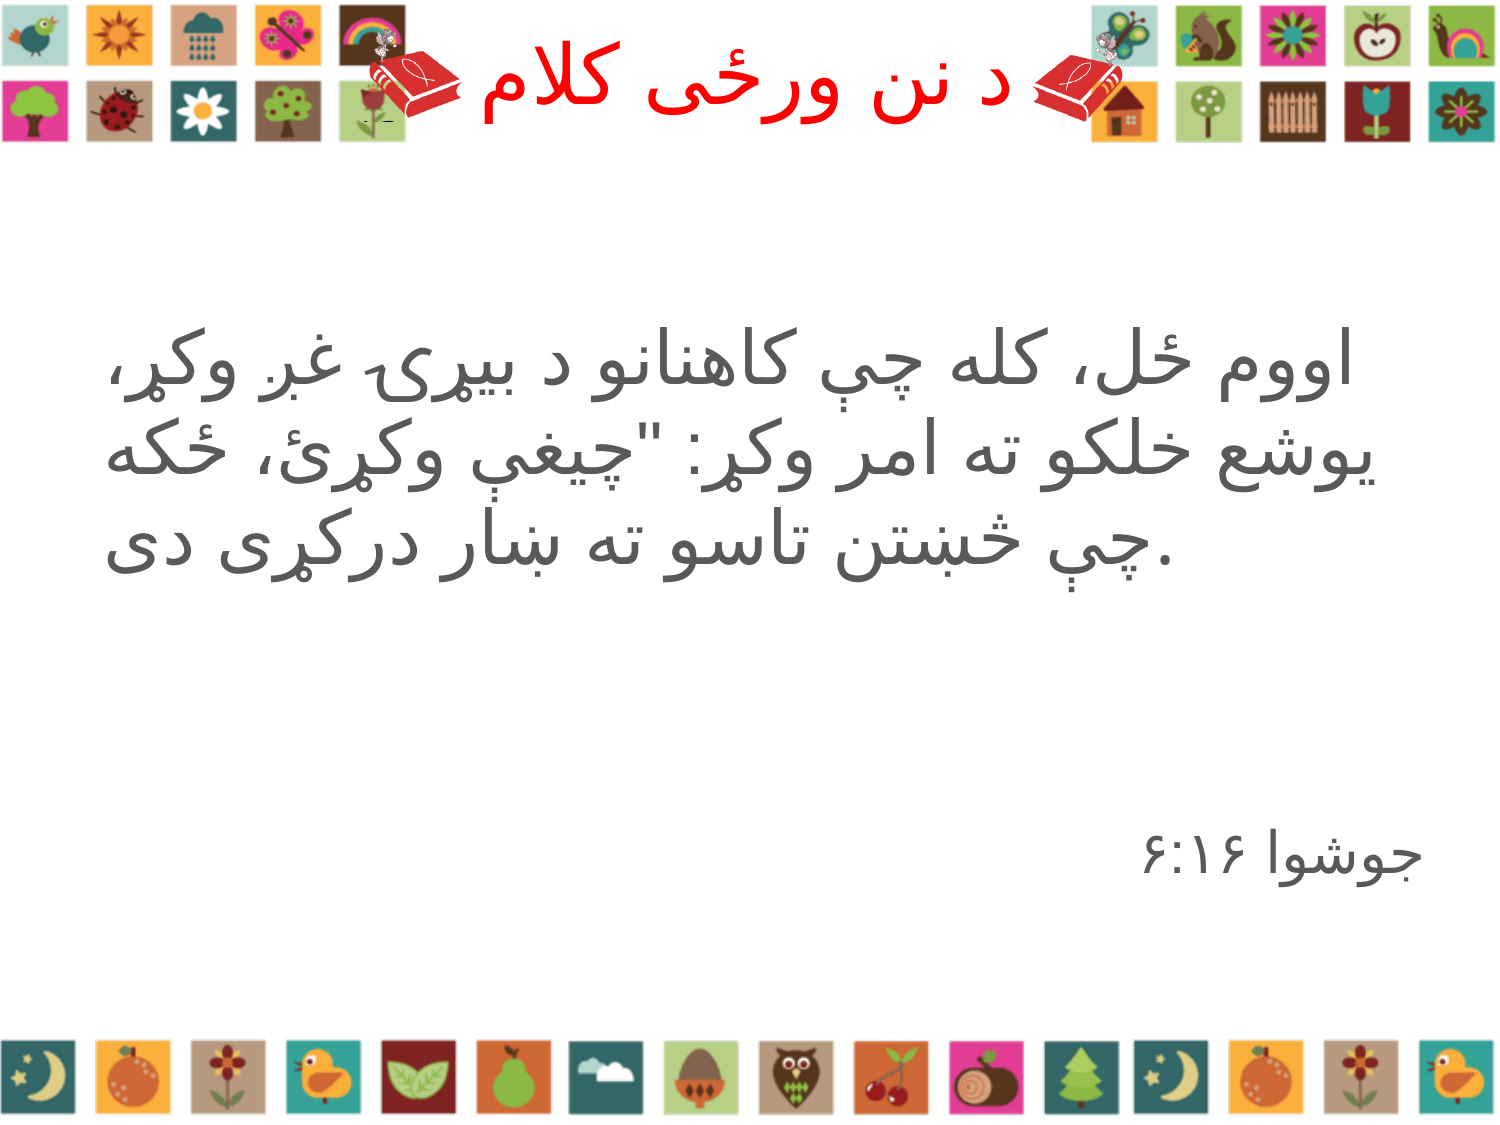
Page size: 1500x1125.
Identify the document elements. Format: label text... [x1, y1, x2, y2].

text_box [0, 1028, 1500, 1118]
text_box اووم ځل، کله چې کاهنانو د بیړۍ غږ وکړ، یوشع خلکو ته امر وکړ: "چیغې وکړئ، ځکه چې څښتن تاسو ته ښار درکړی دی. [88, 302, 1436, 588]
picture [0, 3, 494, 150]
text_box د نن ورځی کلام [492, 13, 1078, 129]
picture [1000, 3, 1500, 150]
text_box جوشوا ۶:۱۶ [808, 807, 1441, 893]
